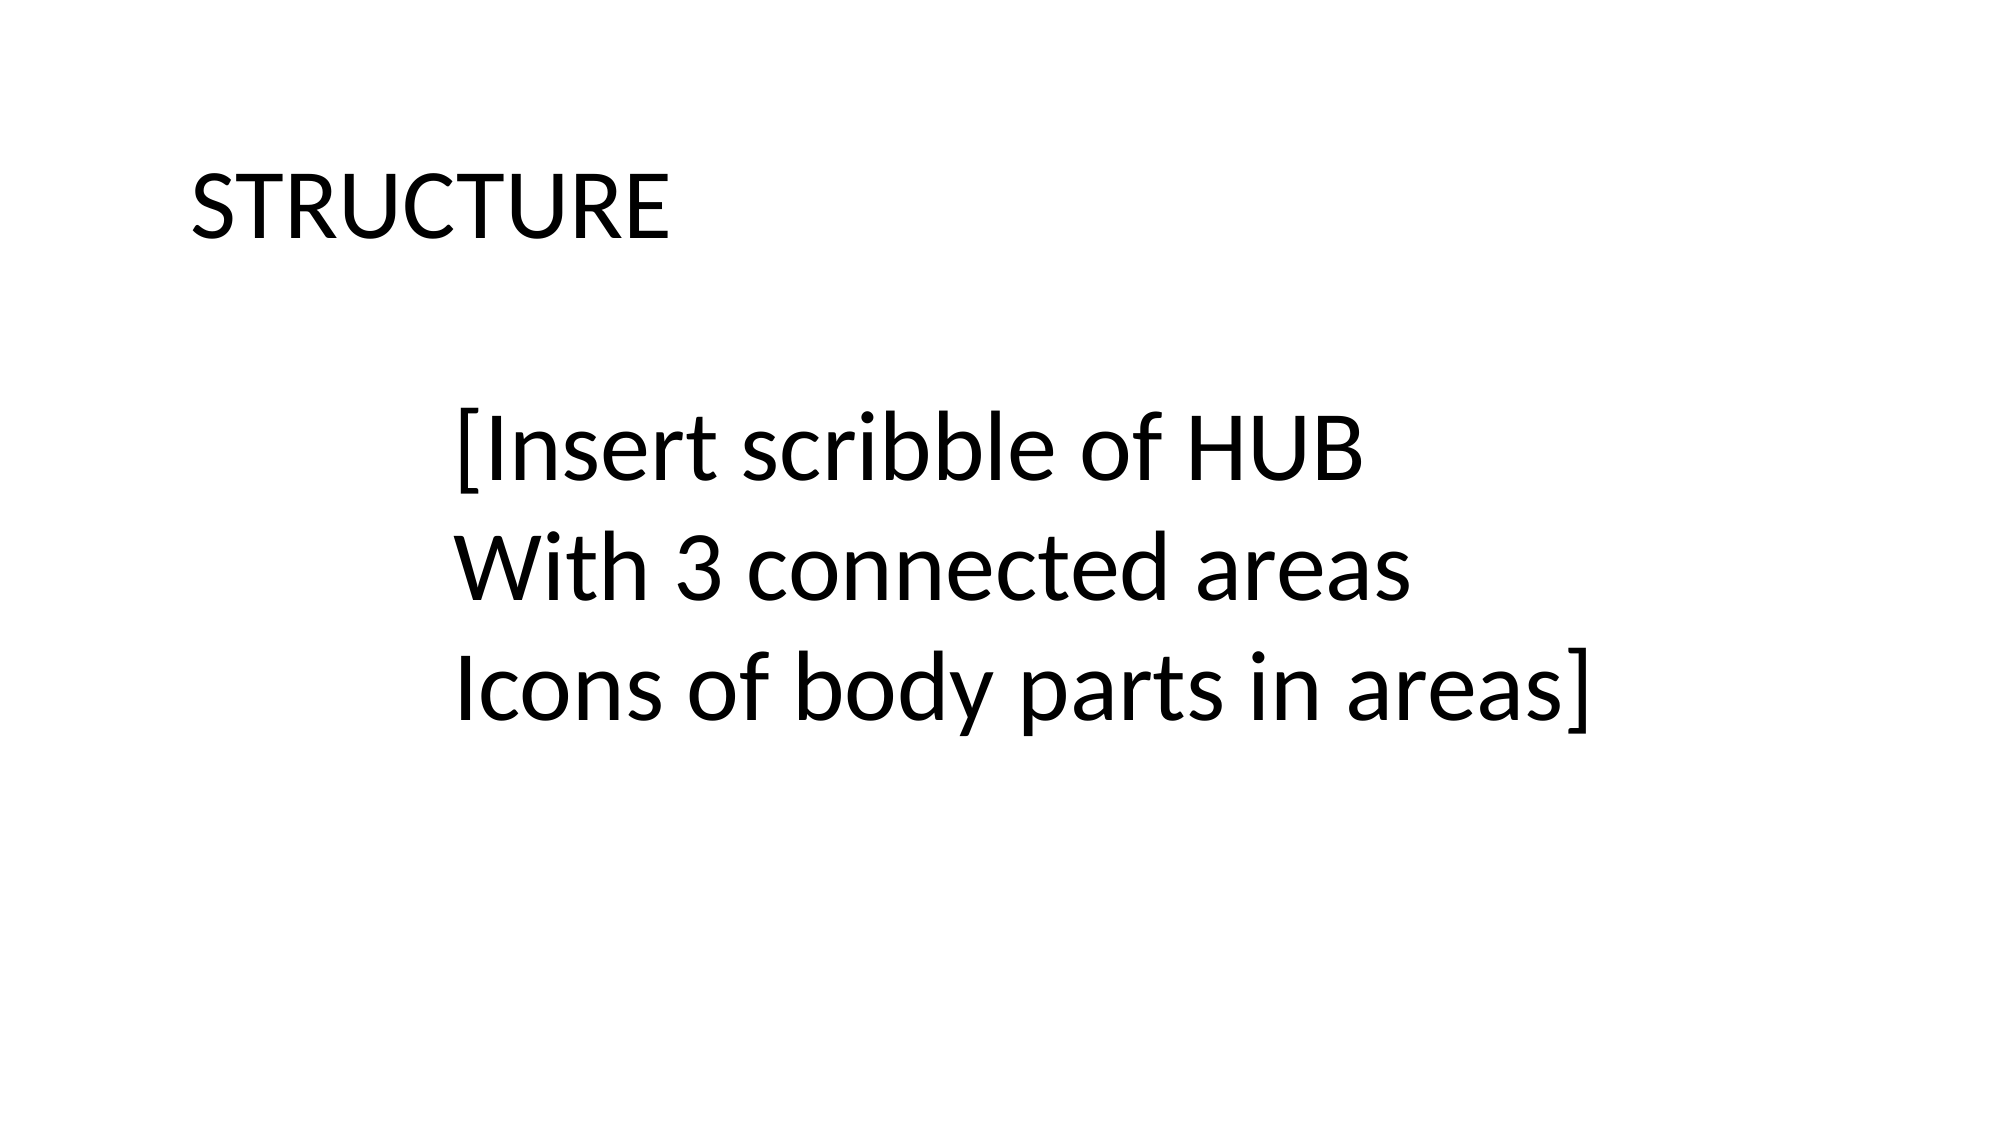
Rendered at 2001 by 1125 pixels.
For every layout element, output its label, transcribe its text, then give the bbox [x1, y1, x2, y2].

text_box [Insert scribble of HUB With 3 connected areas Icons of body parts in areas] [438, 373, 1611, 748]
text_box STRUCTURE [175, 131, 688, 267]
